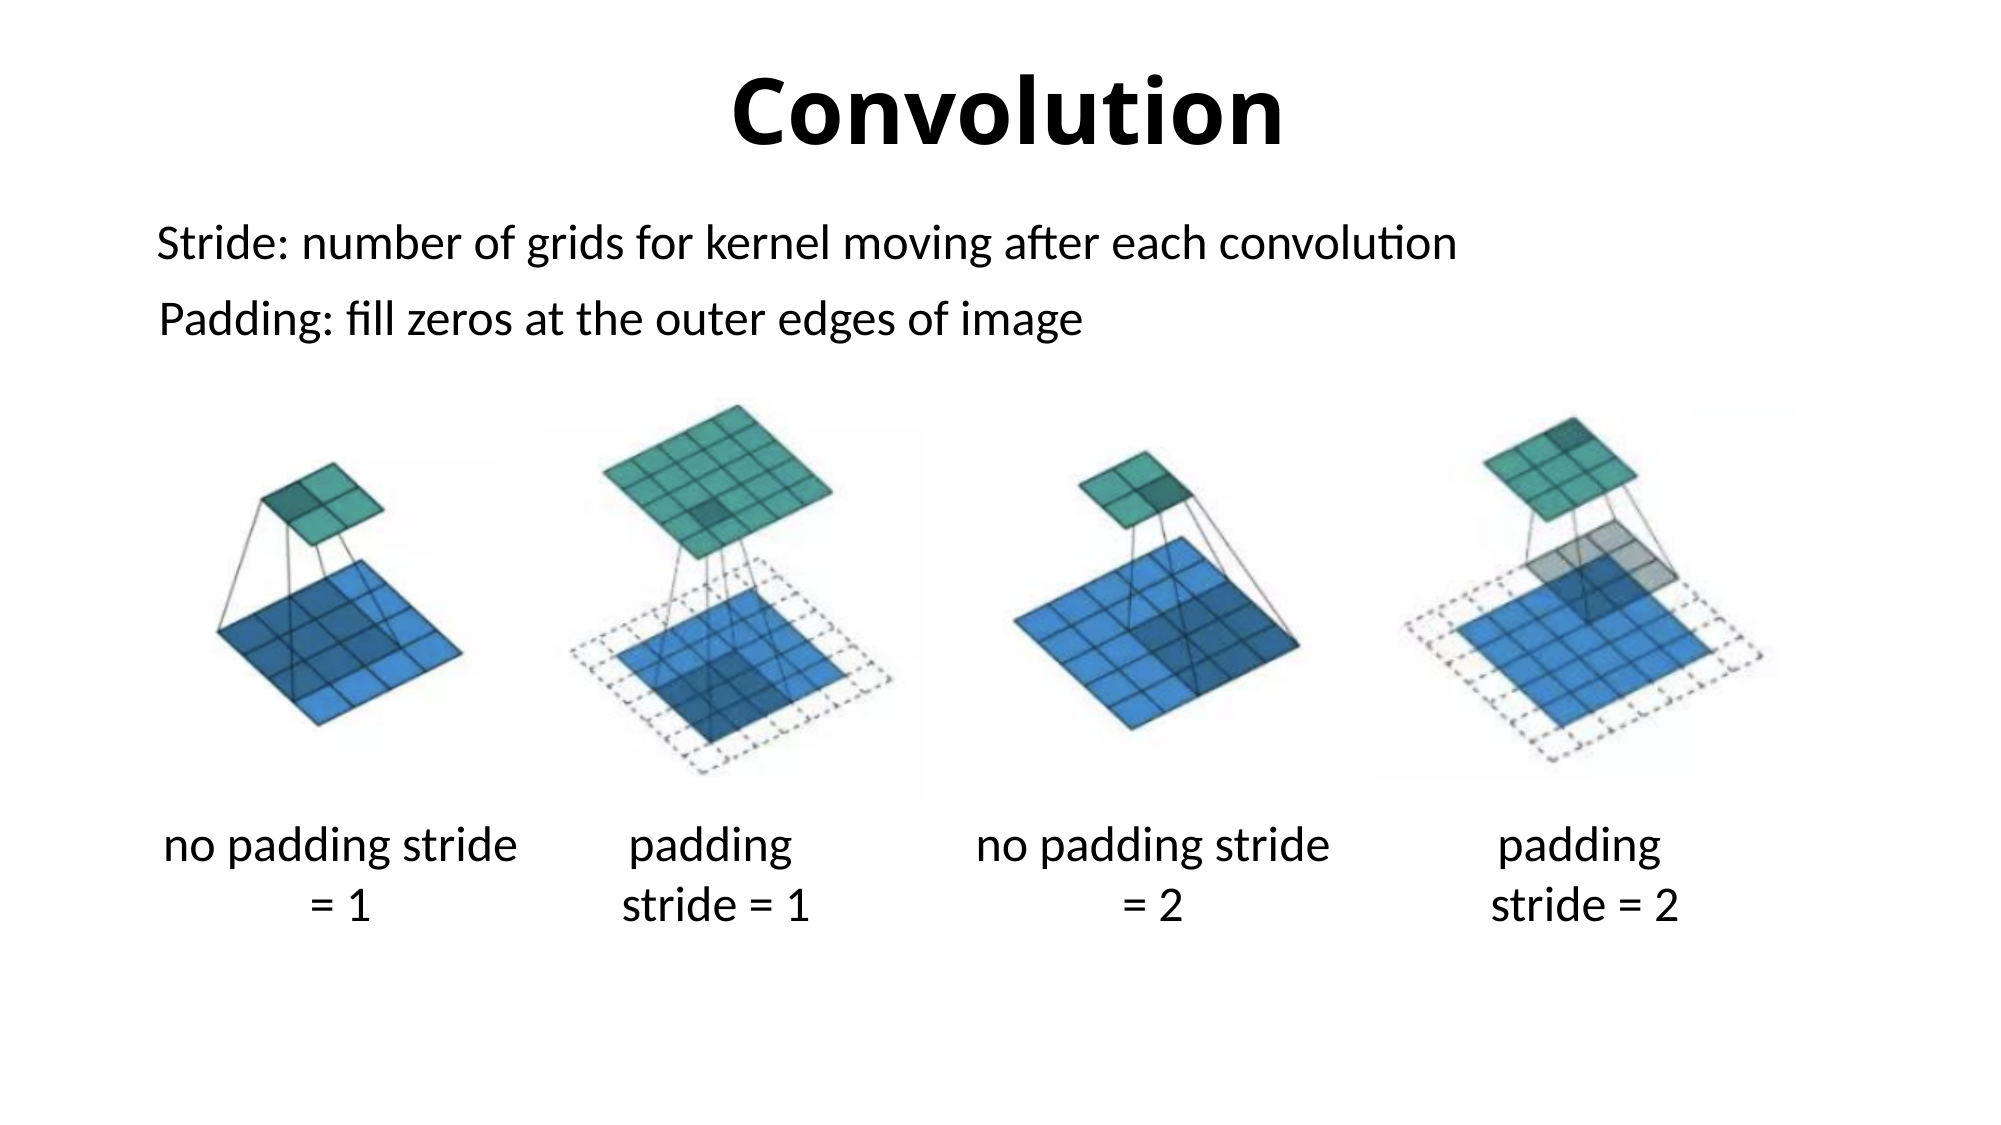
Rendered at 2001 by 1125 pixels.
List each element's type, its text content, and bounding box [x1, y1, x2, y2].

text_box no padding stride = 2 [956, 803, 1350, 939]
picture [1372, 407, 1797, 781]
picture [984, 441, 1322, 752]
text_box padding stride = 2 [1388, 803, 1782, 939]
title Convolution [141, 41, 1875, 188]
text_box padding stride = 1 [519, 803, 913, 939]
picture [544, 384, 925, 804]
text_box Stride: number of grids for kernel moving after each convolution [141, 202, 1854, 278]
text_box no padding stride = 1 [144, 803, 519, 939]
text_box Padding: fill zeros at the outer edges of image [144, 277, 1856, 353]
picture [188, 435, 500, 752]
